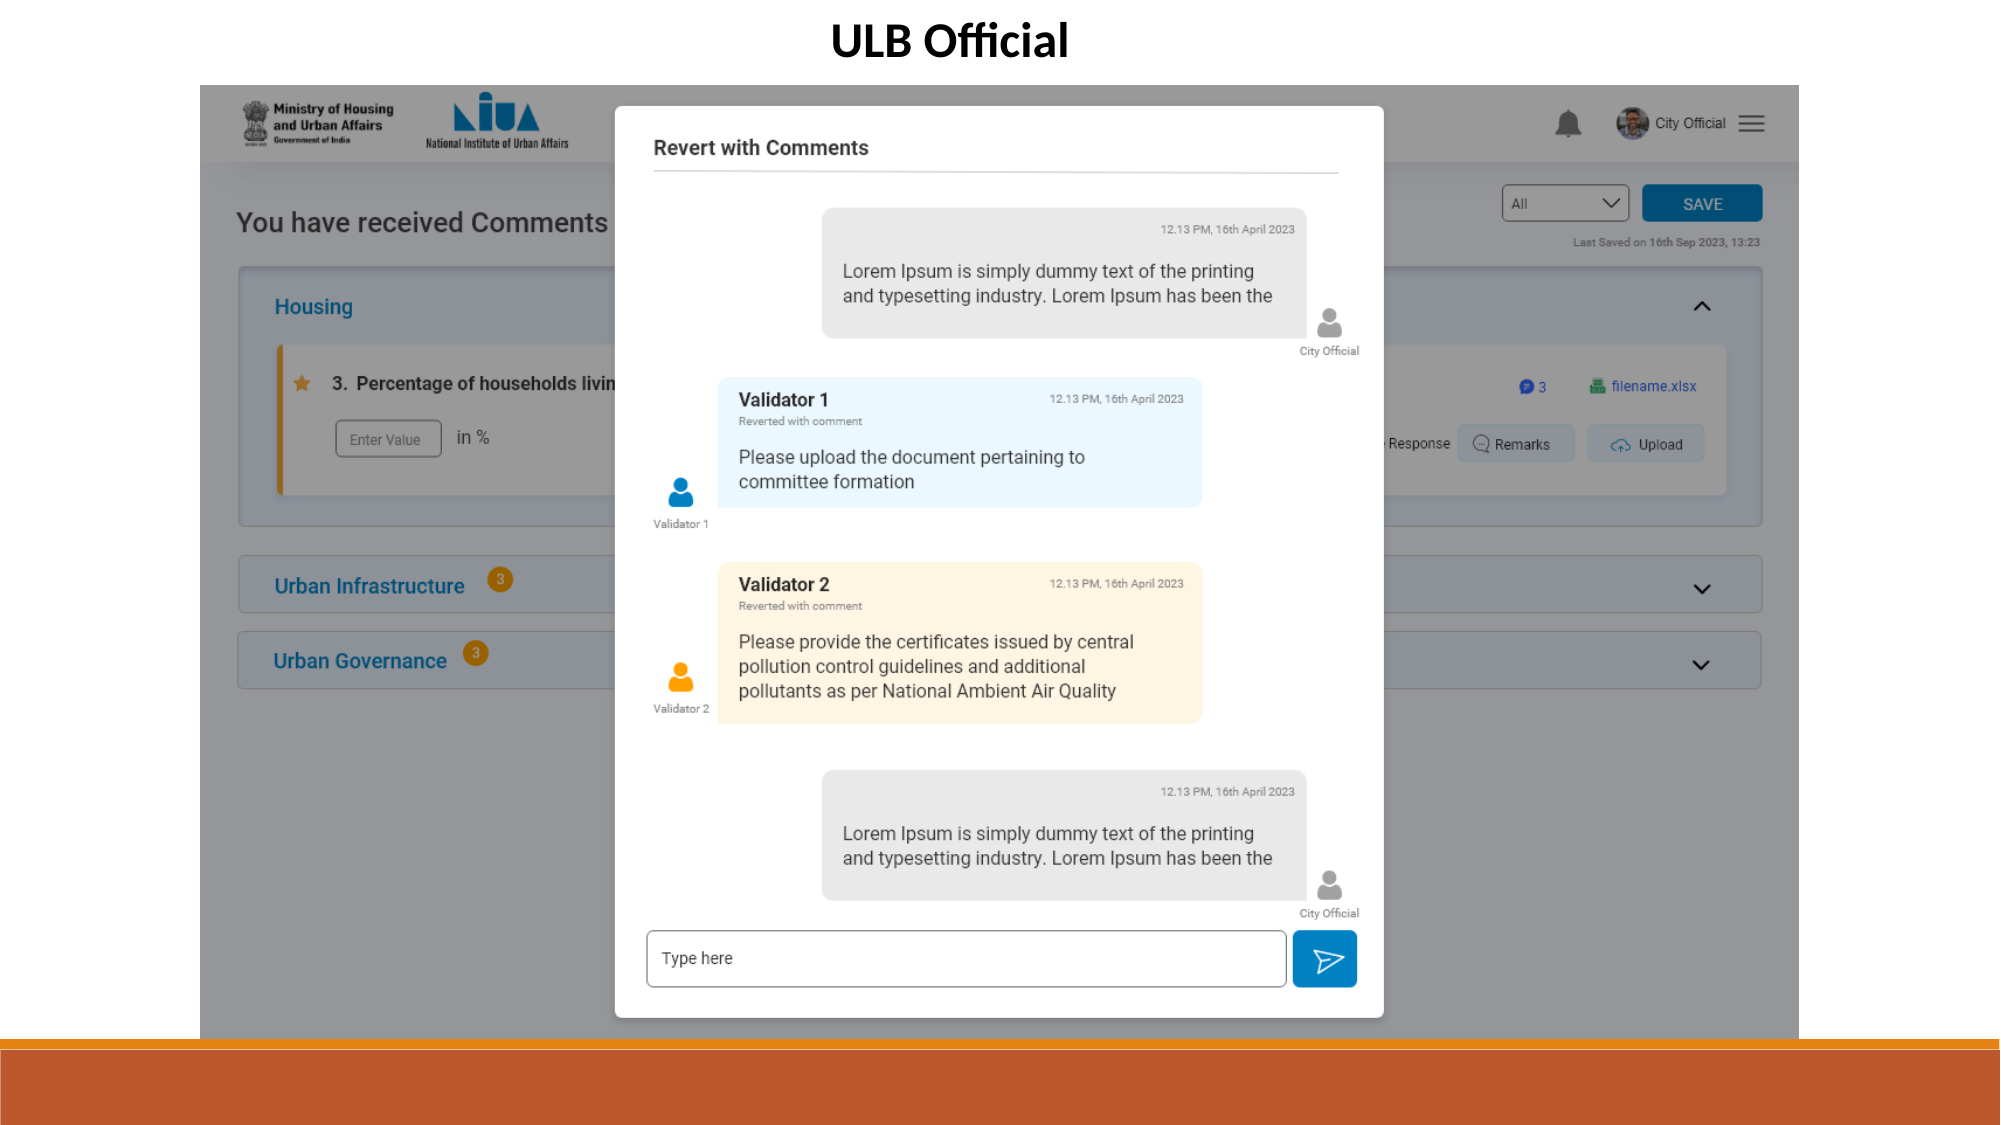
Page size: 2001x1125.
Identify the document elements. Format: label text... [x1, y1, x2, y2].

picture [200, 85, 1800, 1040]
text_box ULB Official [815, 0, 1101, 75]
